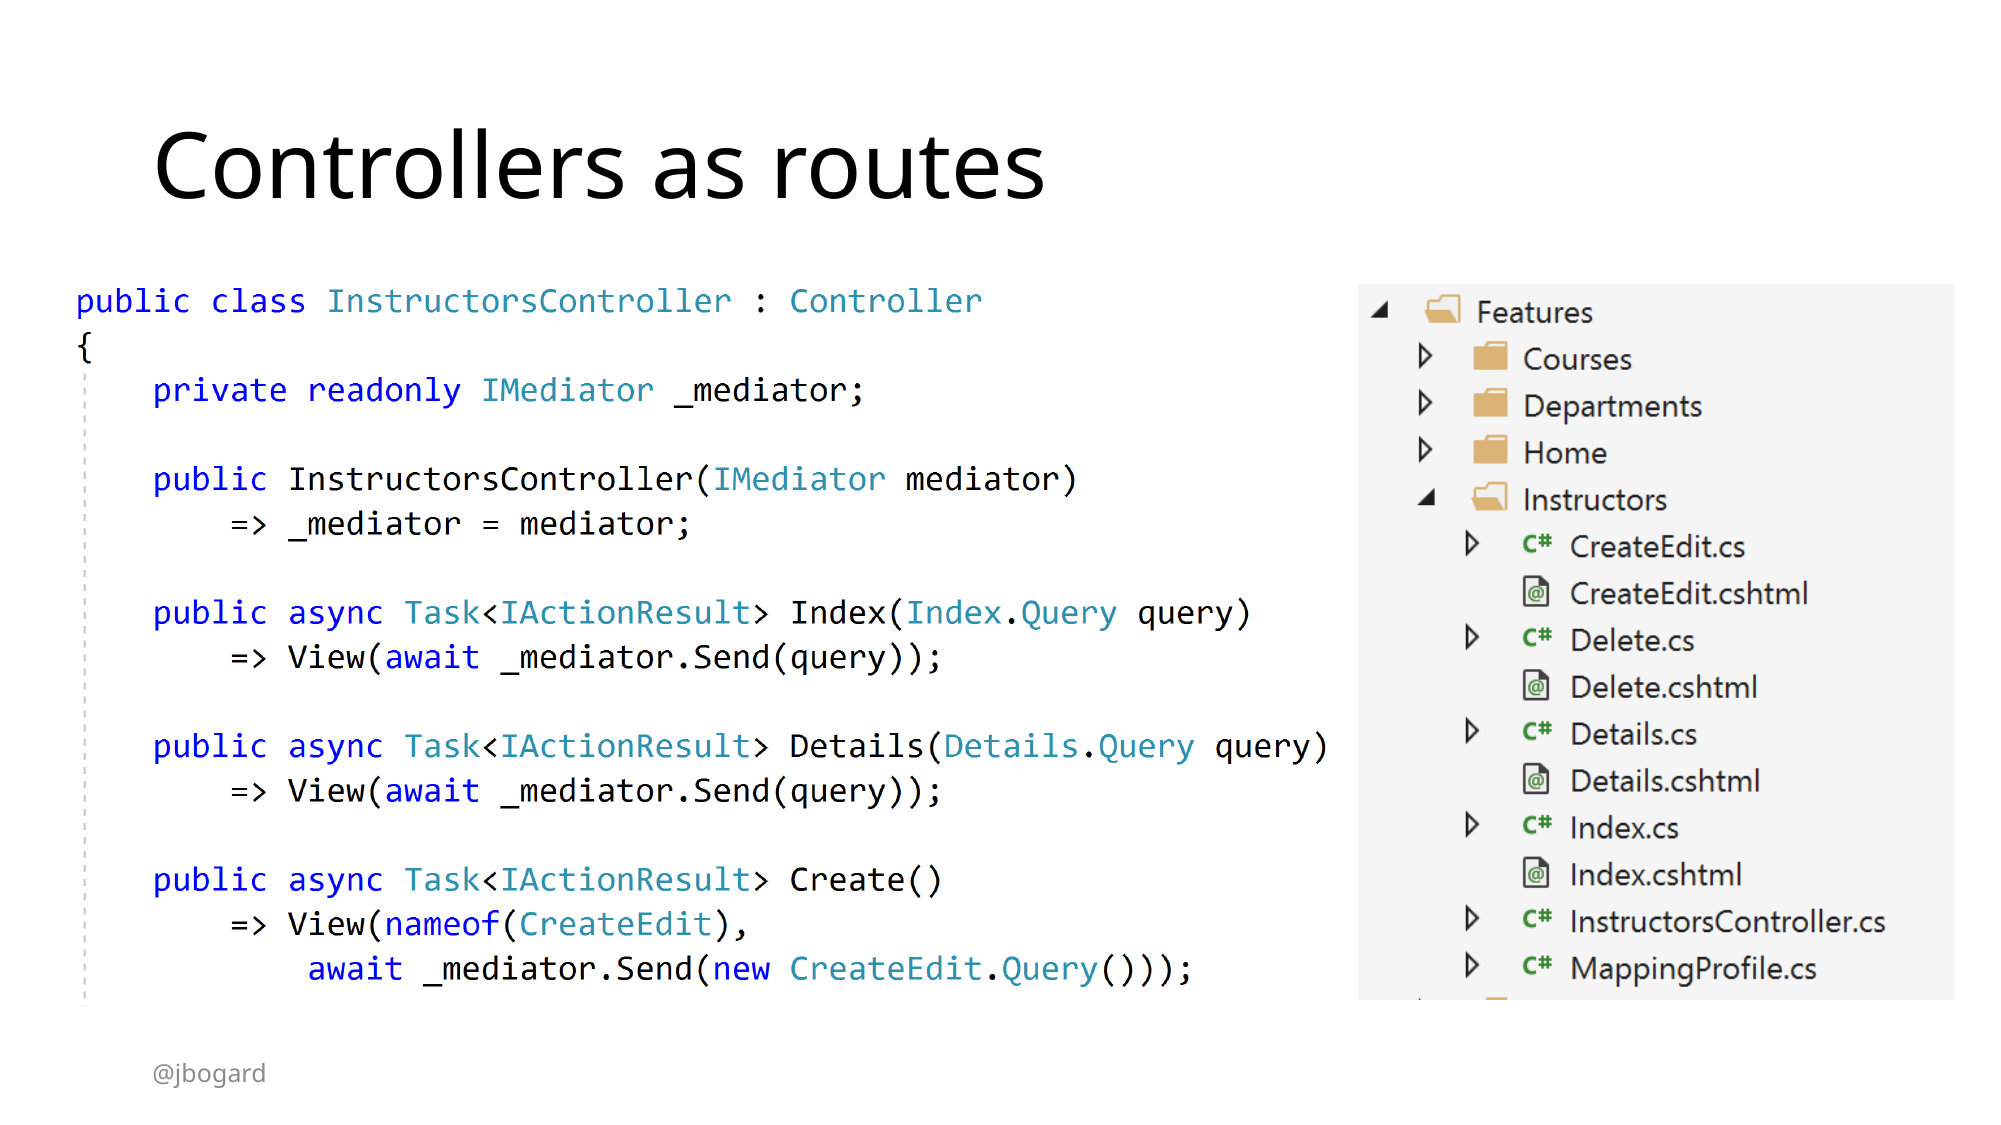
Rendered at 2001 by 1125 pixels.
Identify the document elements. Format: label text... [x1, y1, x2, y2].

title Controllers as routes [137, 59, 1863, 278]
picture [70, 277, 1340, 1006]
picture [1357, 284, 1955, 1000]
slide_number @jbogard [137, 1042, 588, 1103]
